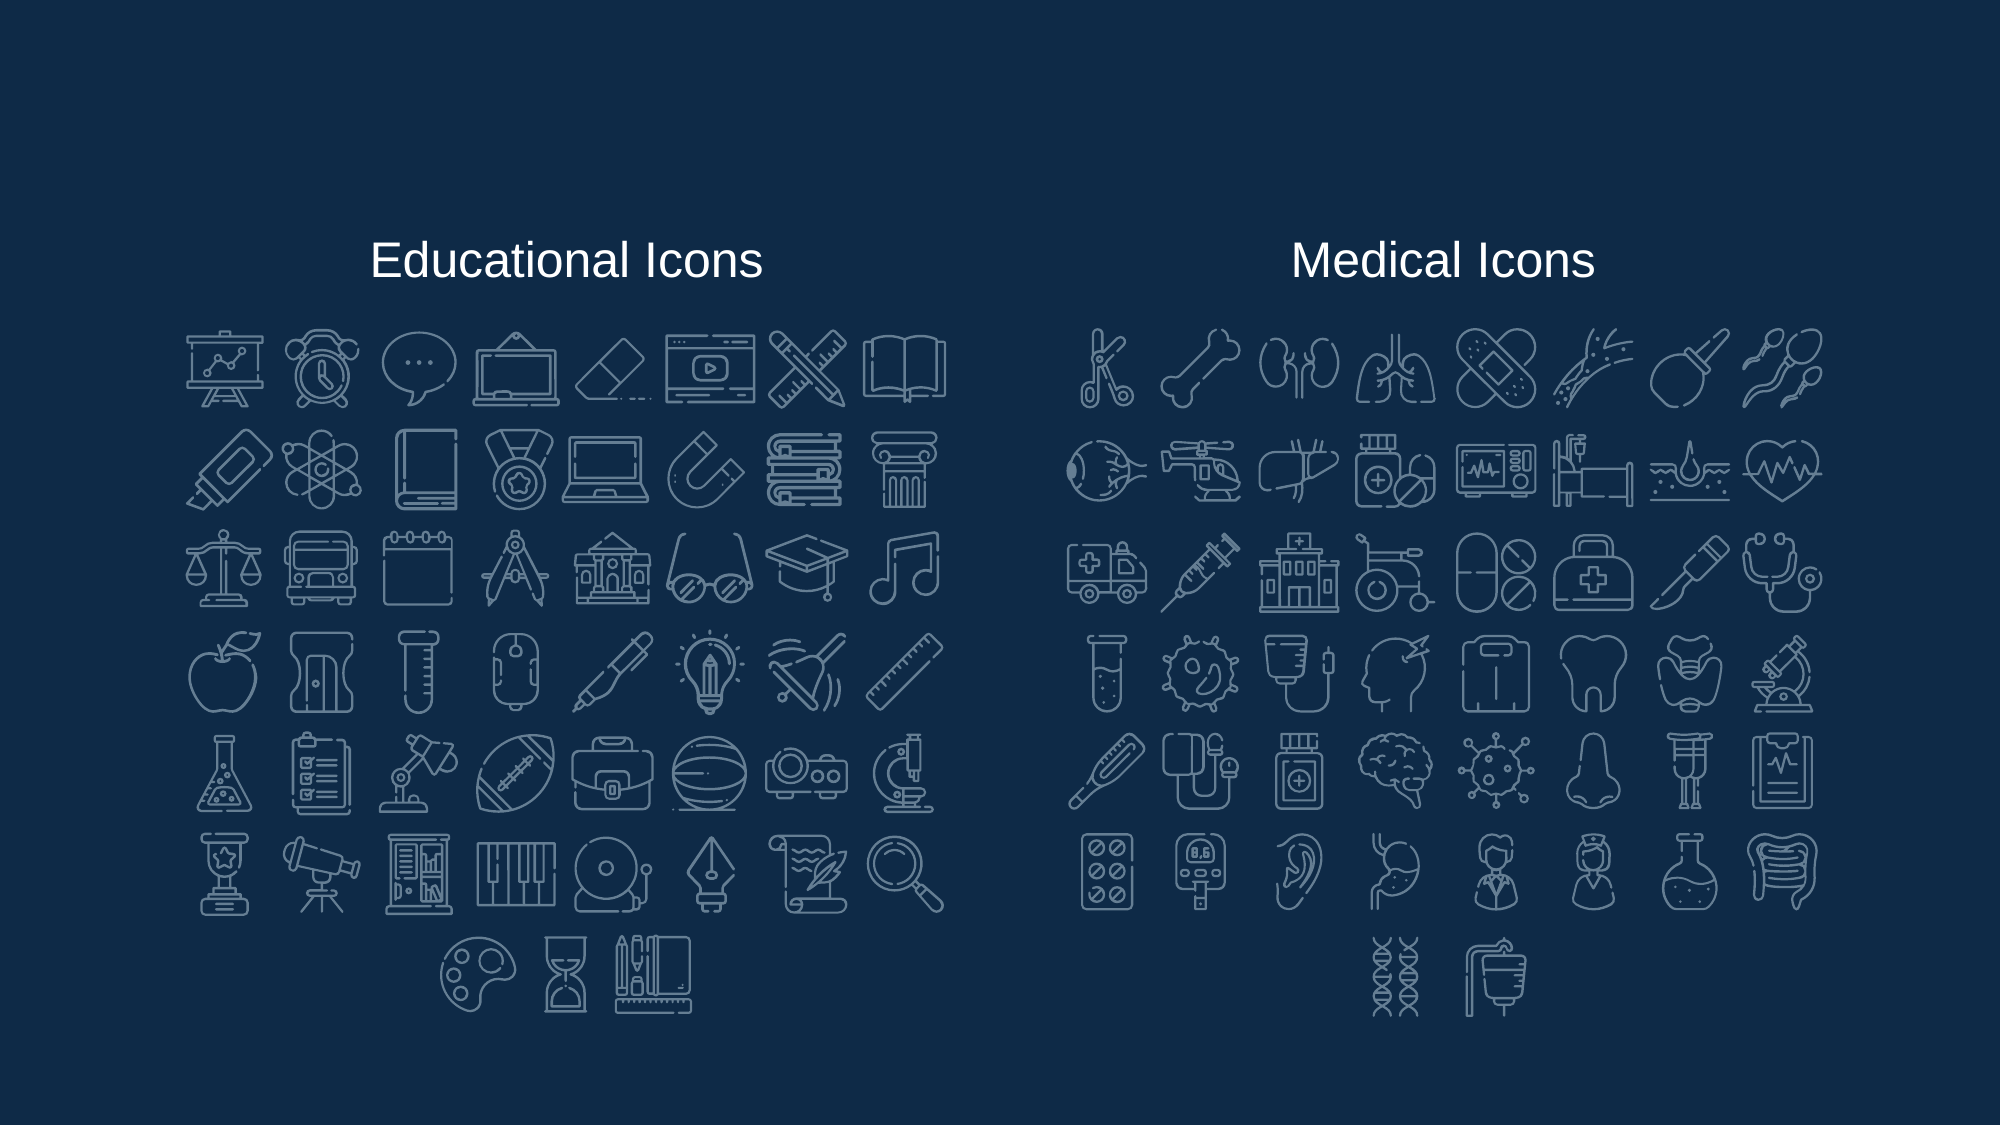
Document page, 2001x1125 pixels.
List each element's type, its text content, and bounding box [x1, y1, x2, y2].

text_box [572, 631, 654, 713]
text_box [282, 835, 361, 913]
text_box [1080, 327, 1135, 409]
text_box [378, 733, 460, 814]
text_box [1162, 732, 1243, 811]
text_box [574, 337, 652, 401]
text_box [767, 329, 848, 409]
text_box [1275, 832, 1328, 911]
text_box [674, 628, 746, 716]
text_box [1274, 732, 1324, 811]
text_box [766, 433, 842, 507]
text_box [1355, 333, 1437, 404]
text_box [1746, 833, 1818, 911]
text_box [573, 531, 652, 605]
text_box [1256, 337, 1342, 400]
text_box [686, 836, 735, 913]
text_box [862, 334, 947, 404]
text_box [664, 430, 746, 509]
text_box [1160, 634, 1241, 713]
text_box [1354, 532, 1436, 613]
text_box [614, 934, 693, 1015]
text_box [185, 529, 262, 608]
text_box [1160, 439, 1242, 502]
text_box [483, 428, 556, 511]
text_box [570, 836, 653, 913]
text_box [385, 833, 453, 916]
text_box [188, 630, 262, 714]
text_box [1649, 439, 1731, 502]
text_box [1561, 732, 1624, 810]
title Educational Icons [185, 207, 948, 313]
text_box [1474, 833, 1518, 911]
text_box [397, 630, 440, 715]
text_box [1742, 439, 1823, 503]
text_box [1258, 532, 1340, 613]
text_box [1354, 433, 1436, 509]
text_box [1552, 533, 1634, 612]
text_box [291, 731, 352, 816]
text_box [1370, 832, 1428, 911]
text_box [1741, 532, 1825, 614]
text_box [472, 331, 560, 407]
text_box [381, 331, 457, 407]
text_box [1160, 532, 1241, 613]
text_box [1174, 832, 1227, 911]
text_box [868, 530, 940, 606]
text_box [475, 733, 556, 813]
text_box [1571, 833, 1616, 911]
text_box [1741, 327, 1826, 409]
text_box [543, 935, 588, 1013]
text_box [1650, 328, 1731, 409]
text_box [1649, 534, 1730, 611]
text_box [394, 428, 458, 511]
text_box [1559, 634, 1628, 713]
text_box [1666, 732, 1713, 810]
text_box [1160, 328, 1242, 409]
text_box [434, 936, 518, 1013]
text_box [768, 834, 848, 914]
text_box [1655, 832, 1721, 911]
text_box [280, 429, 365, 510]
text_box [492, 633, 539, 712]
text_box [1080, 832, 1134, 911]
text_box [186, 330, 264, 408]
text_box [872, 733, 935, 814]
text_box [1455, 532, 1539, 614]
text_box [571, 736, 654, 811]
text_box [764, 747, 849, 800]
text_box [1552, 433, 1634, 508]
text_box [480, 529, 550, 608]
title Medical Icons [1062, 207, 1825, 313]
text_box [1360, 634, 1431, 713]
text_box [283, 530, 359, 606]
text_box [1064, 439, 1148, 502]
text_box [1454, 327, 1540, 409]
text_box [765, 534, 849, 602]
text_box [1086, 634, 1128, 713]
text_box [665, 532, 754, 604]
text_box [200, 832, 250, 917]
text_box [1258, 438, 1339, 504]
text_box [195, 734, 253, 813]
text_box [283, 328, 361, 409]
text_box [1067, 732, 1147, 810]
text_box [1455, 443, 1537, 498]
text_box [1657, 634, 1723, 713]
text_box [1457, 731, 1536, 810]
text_box [476, 842, 556, 907]
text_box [1465, 936, 1528, 1018]
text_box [289, 631, 354, 714]
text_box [1552, 327, 1634, 409]
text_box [382, 530, 454, 606]
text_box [863, 835, 946, 914]
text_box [1461, 634, 1531, 713]
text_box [665, 334, 756, 404]
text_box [767, 632, 847, 712]
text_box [870, 430, 938, 509]
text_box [1751, 732, 1814, 810]
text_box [1372, 936, 1419, 1018]
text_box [185, 428, 274, 511]
text_box [865, 632, 944, 711]
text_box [671, 735, 748, 812]
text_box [1066, 540, 1148, 605]
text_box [1356, 732, 1434, 810]
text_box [1751, 634, 1814, 713]
text_box [1264, 634, 1335, 713]
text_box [561, 435, 650, 504]
